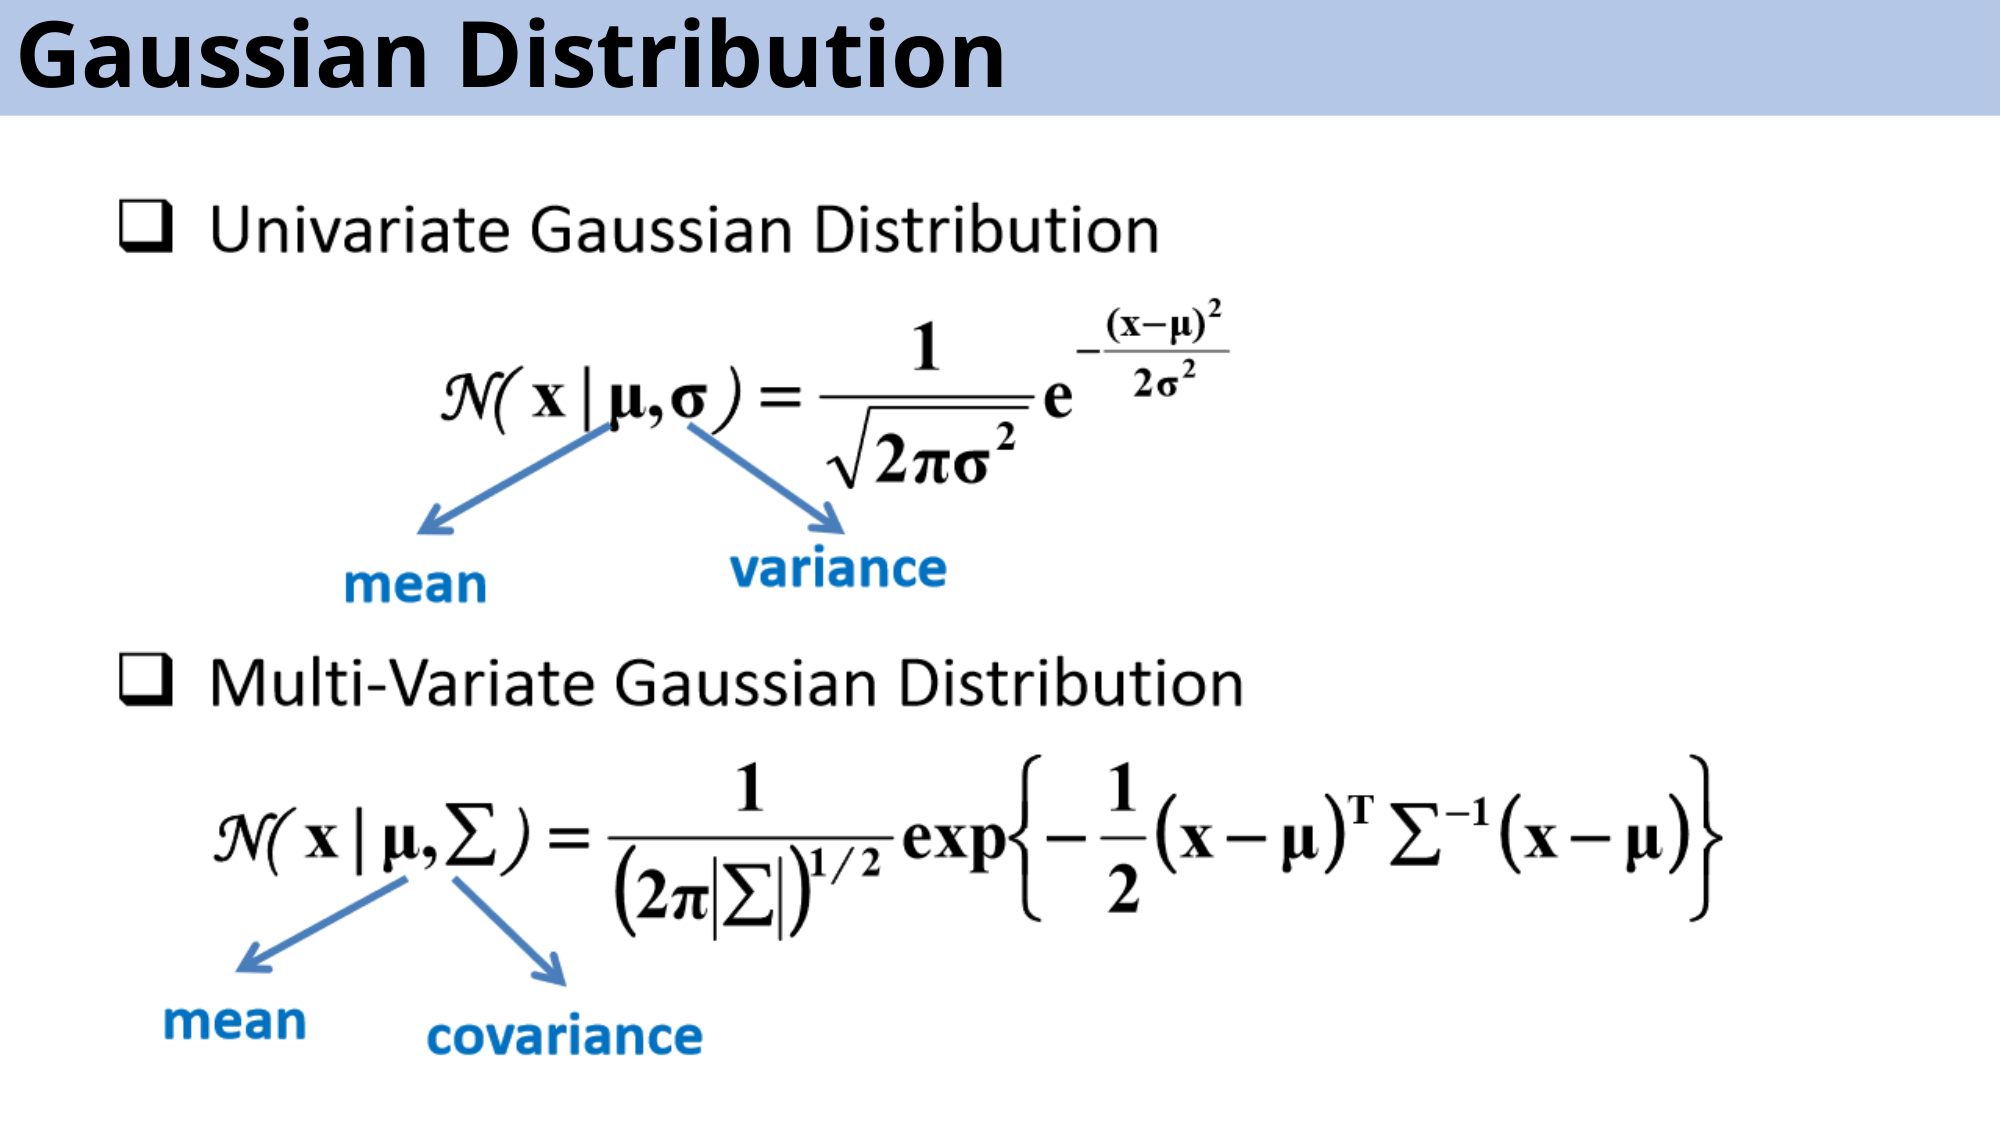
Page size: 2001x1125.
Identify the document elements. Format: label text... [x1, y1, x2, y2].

title Gaussian Distribution [0, 0, 2000, 116]
picture [46, 153, 1754, 1088]
